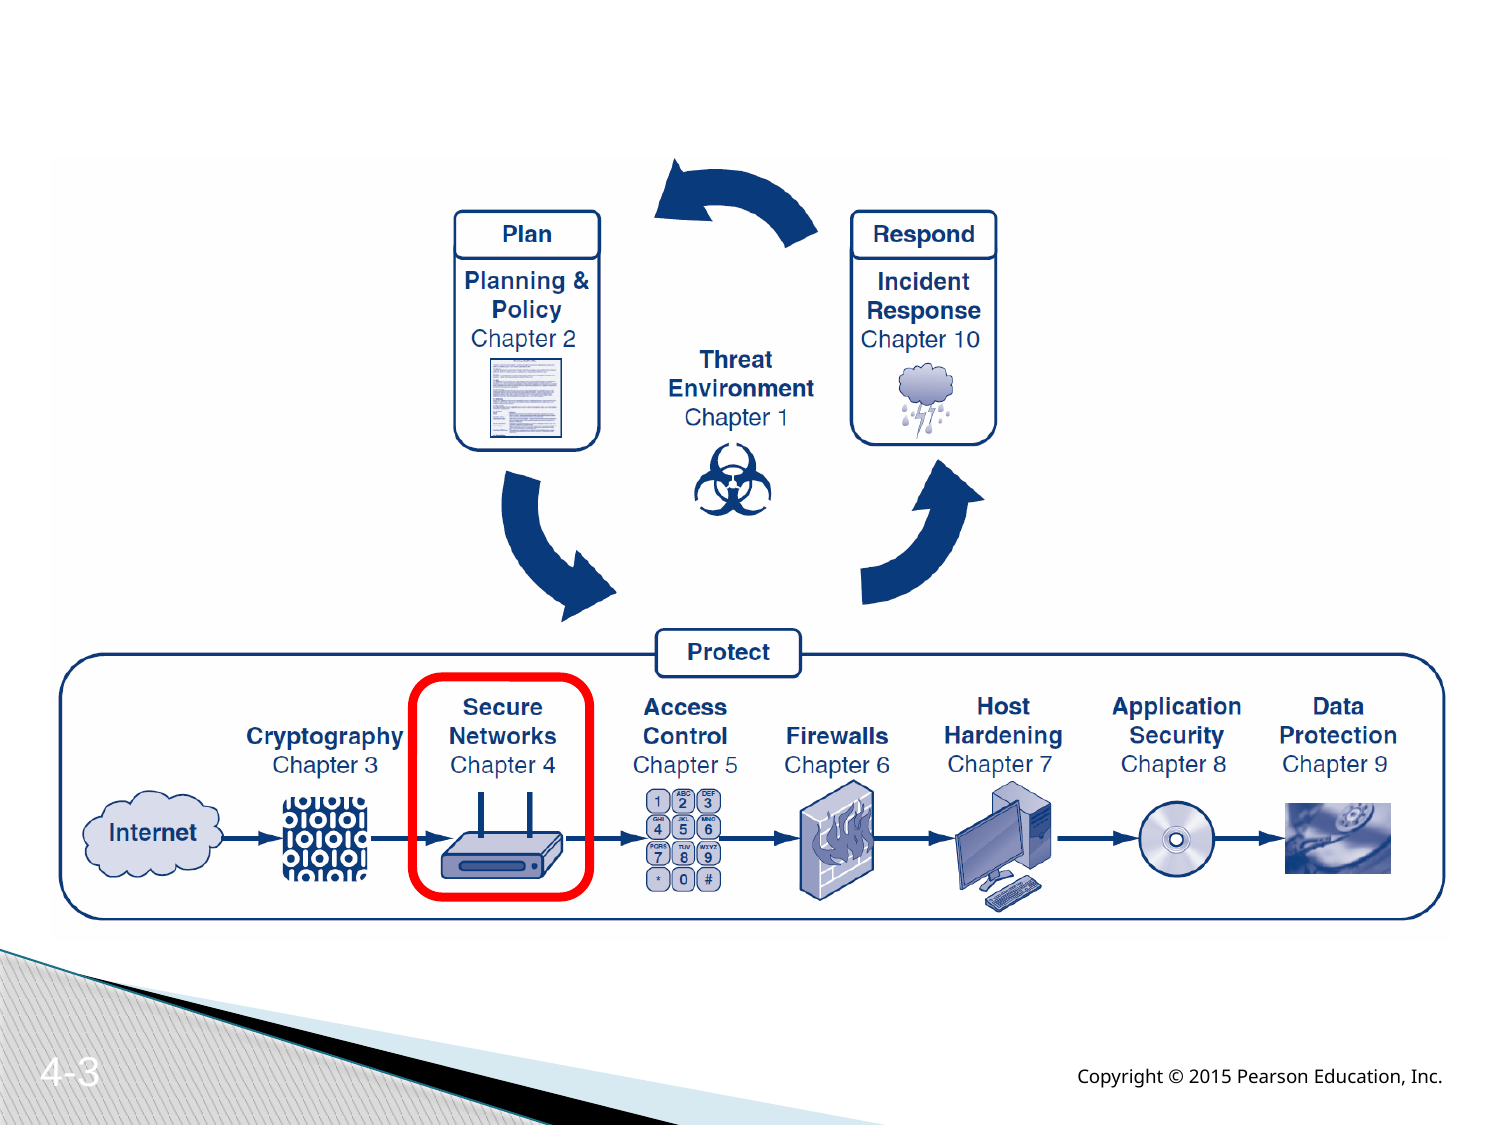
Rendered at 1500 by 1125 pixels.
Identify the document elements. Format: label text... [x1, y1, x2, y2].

picture [49, 149, 1451, 942]
slide_number 4-3 [24, 1037, 175, 1100]
